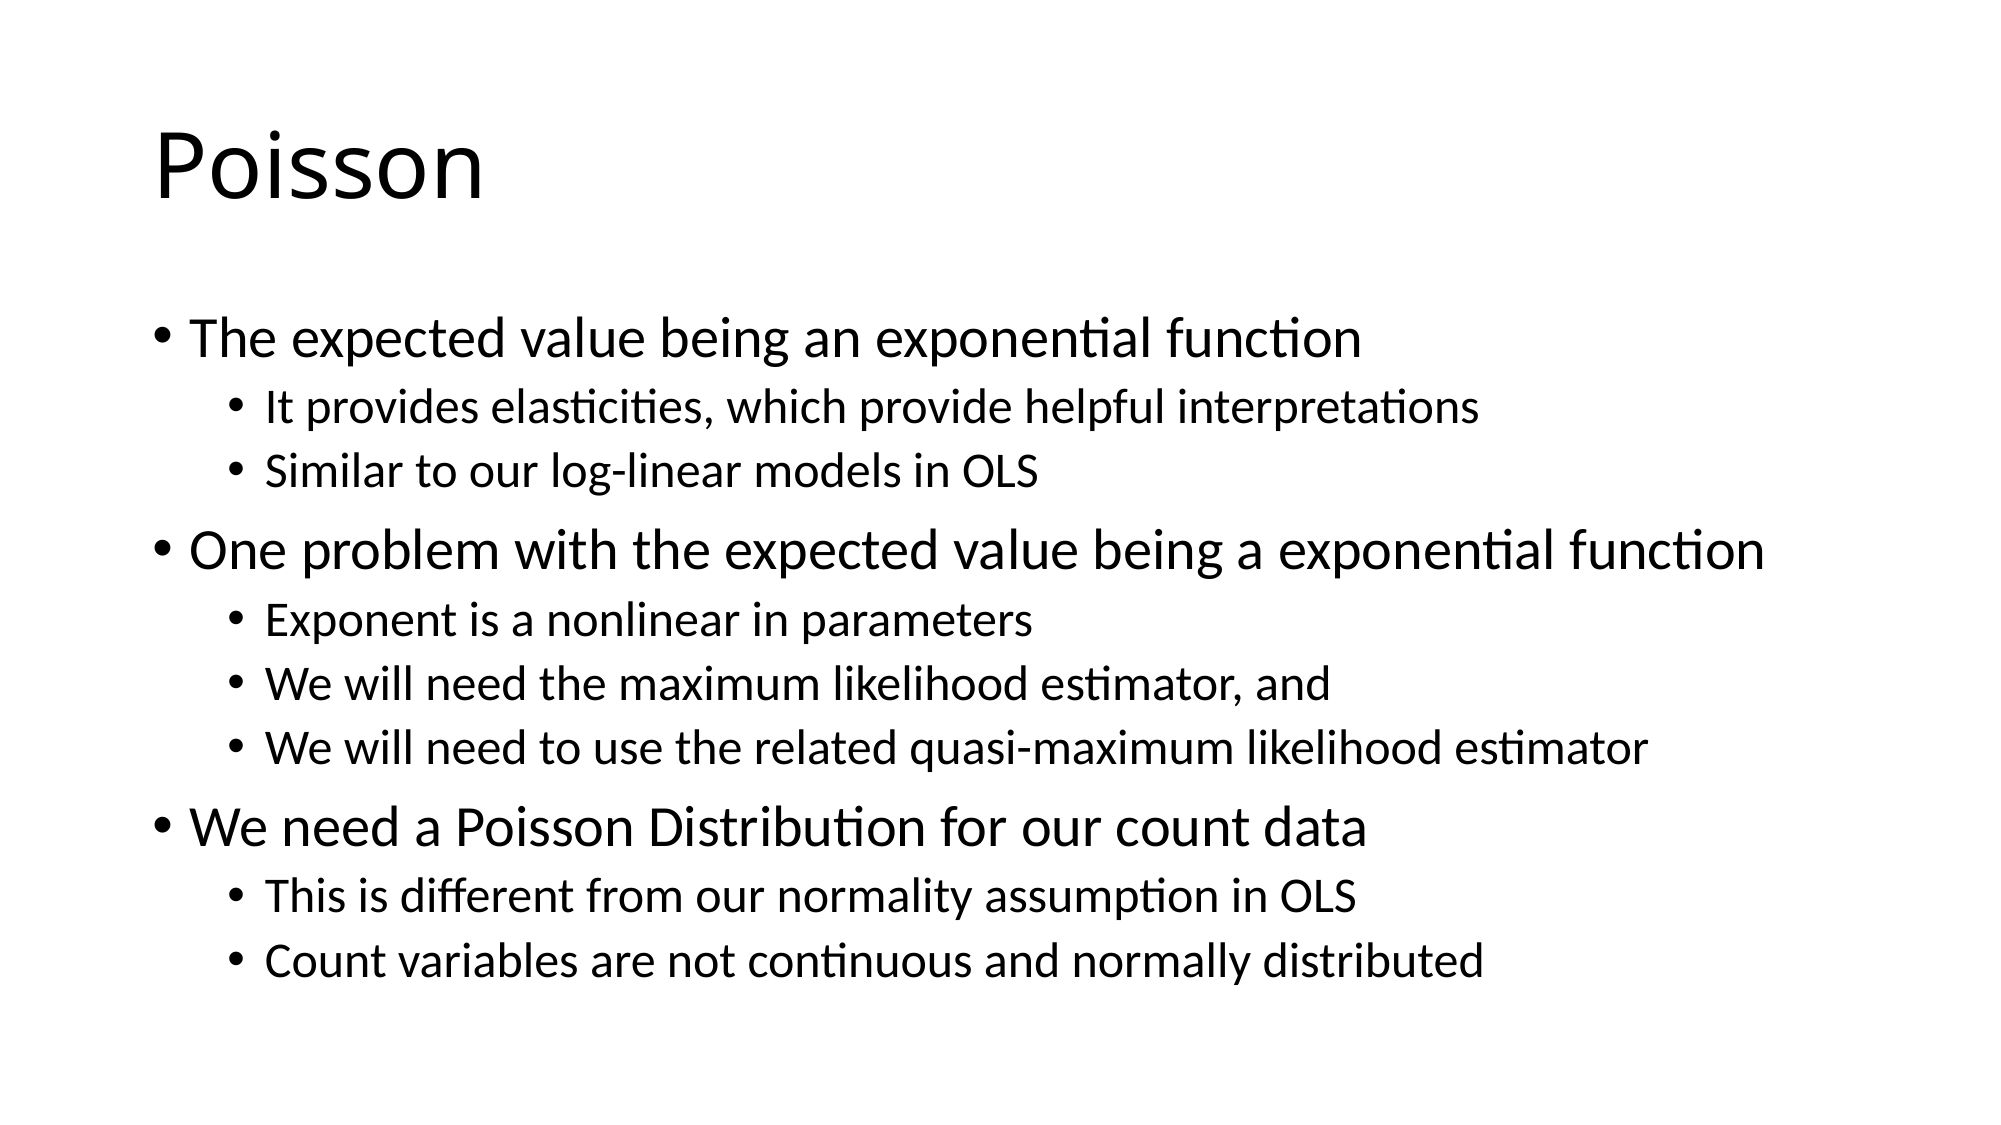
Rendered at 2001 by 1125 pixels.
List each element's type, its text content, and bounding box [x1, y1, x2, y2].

list The expected value being an exponential function It provides elasticities, which provide helpful interpretations Similar to our log-linear models in OLS One problem with the expected value being a exponential function Exponent is a nonlinear in parameters We will need the maximum likelihood estimator, and We will need to use the related quasi-maximum likelihood estimator We need a Poisson Distribution for our count data This is different from our normality assumption in OLS Count variables are not continuous and normally distributed [137, 299, 1863, 1014]
title Poisson [137, 59, 1863, 278]
